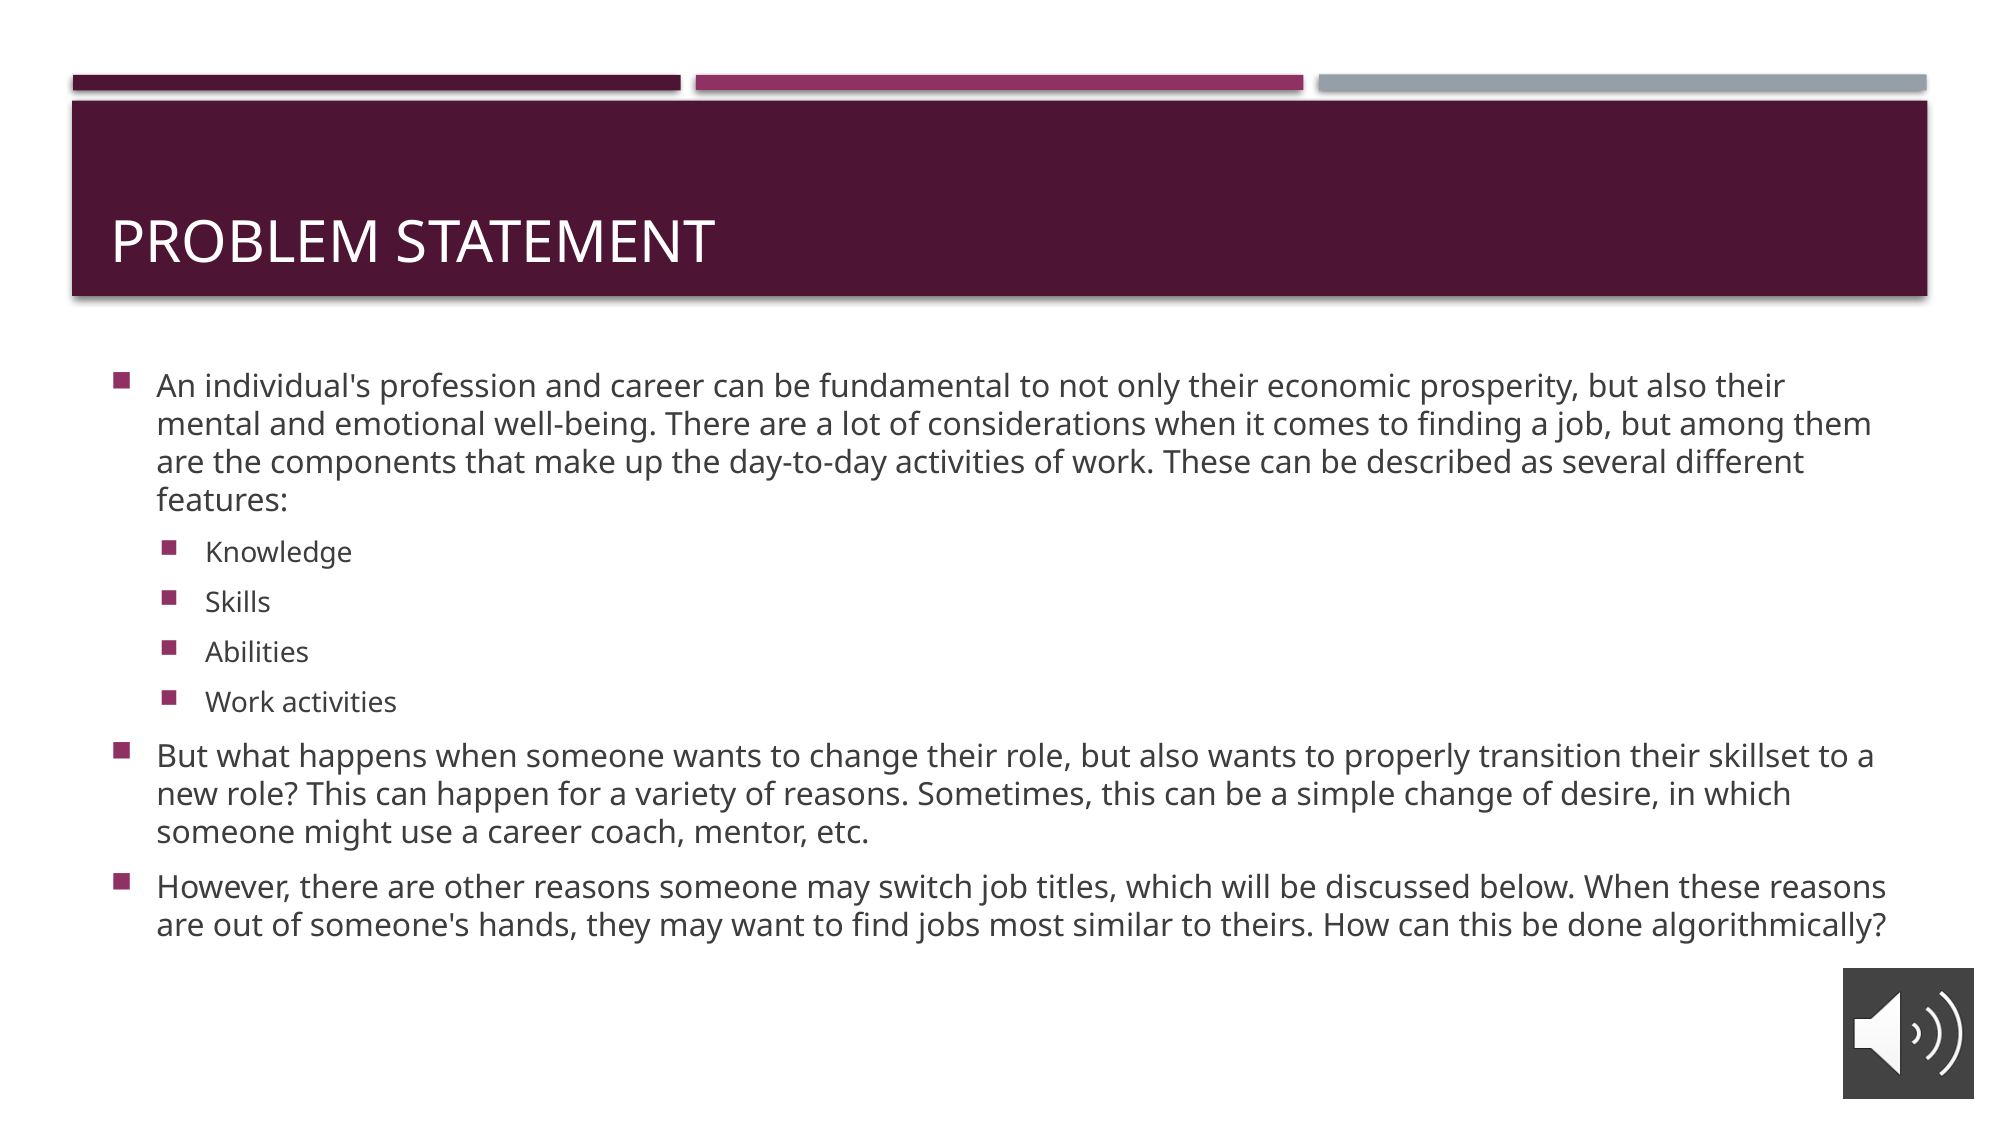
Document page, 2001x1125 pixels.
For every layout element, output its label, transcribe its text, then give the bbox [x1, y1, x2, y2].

title Problem statement [95, 115, 1905, 282]
picture [1841, 966, 1976, 1101]
list An individual's profession and career can be fundamental to not only their economic prosperity, but also their mental and emotional well-being. There are a lot of considerations when it comes to finding a job, but among them are the components that make up the day-to-day activities of work. These can be described as several different features: Knowledge Skills Abilities Work activities But what happens when someone wants to change their role, but also wants to properly transition their skillset to a new role? This can happen for a variety of reasons. Sometimes, this can be a simple change of desire, in which someone might use a career coach, mentor, etc. However, there are other reasons someone may switch job titles, which will be discussed below. When these reasons are out of someone's hands, they may want to find jobs most similar to theirs. How can this be done algorithmically? [95, 357, 1905, 962]
